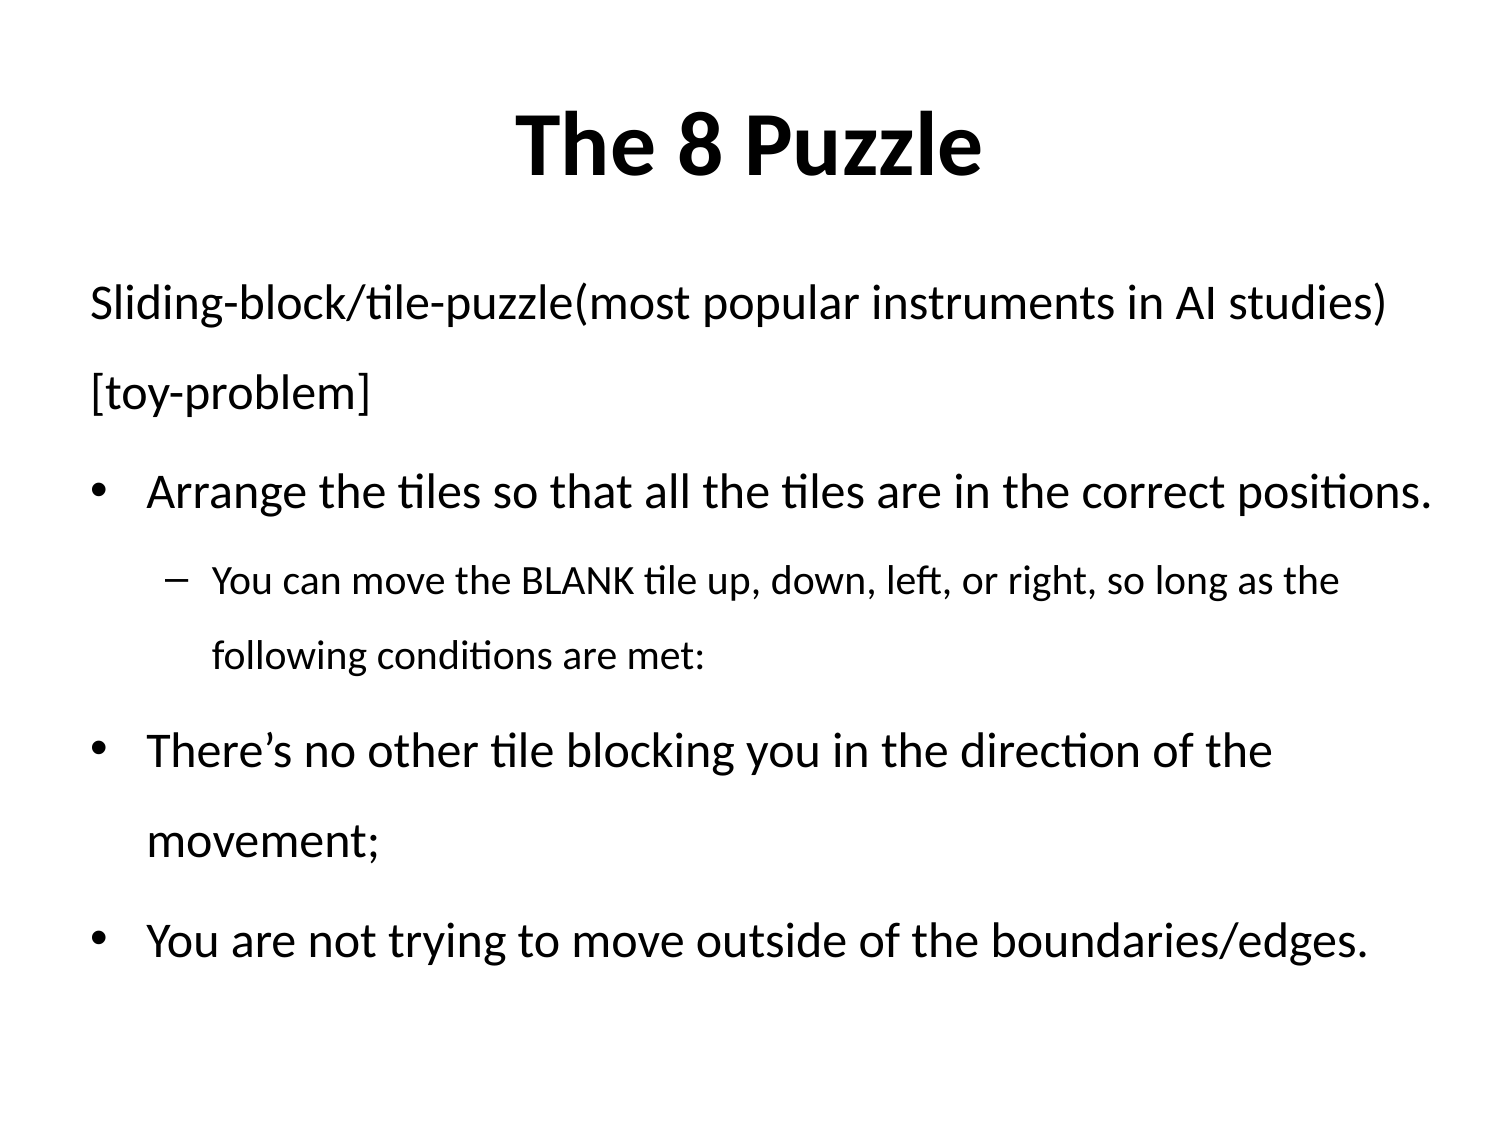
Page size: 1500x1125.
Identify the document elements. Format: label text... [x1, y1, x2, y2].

list Sliding-block/tile-puzzle(most popular instruments in AI studies) [toy-problem] Arrange the tiles so that all the tiles are in the correct positions. You can move the BLANK tile up, down, left, or right, so long as the following conditions are met: There’s no other tile blocking you in the direction of the movement; You are not trying to move outside of the boundaries/edges. [75, 231, 1450, 1057]
title The 8 Puzzle [75, 45, 1425, 231]
